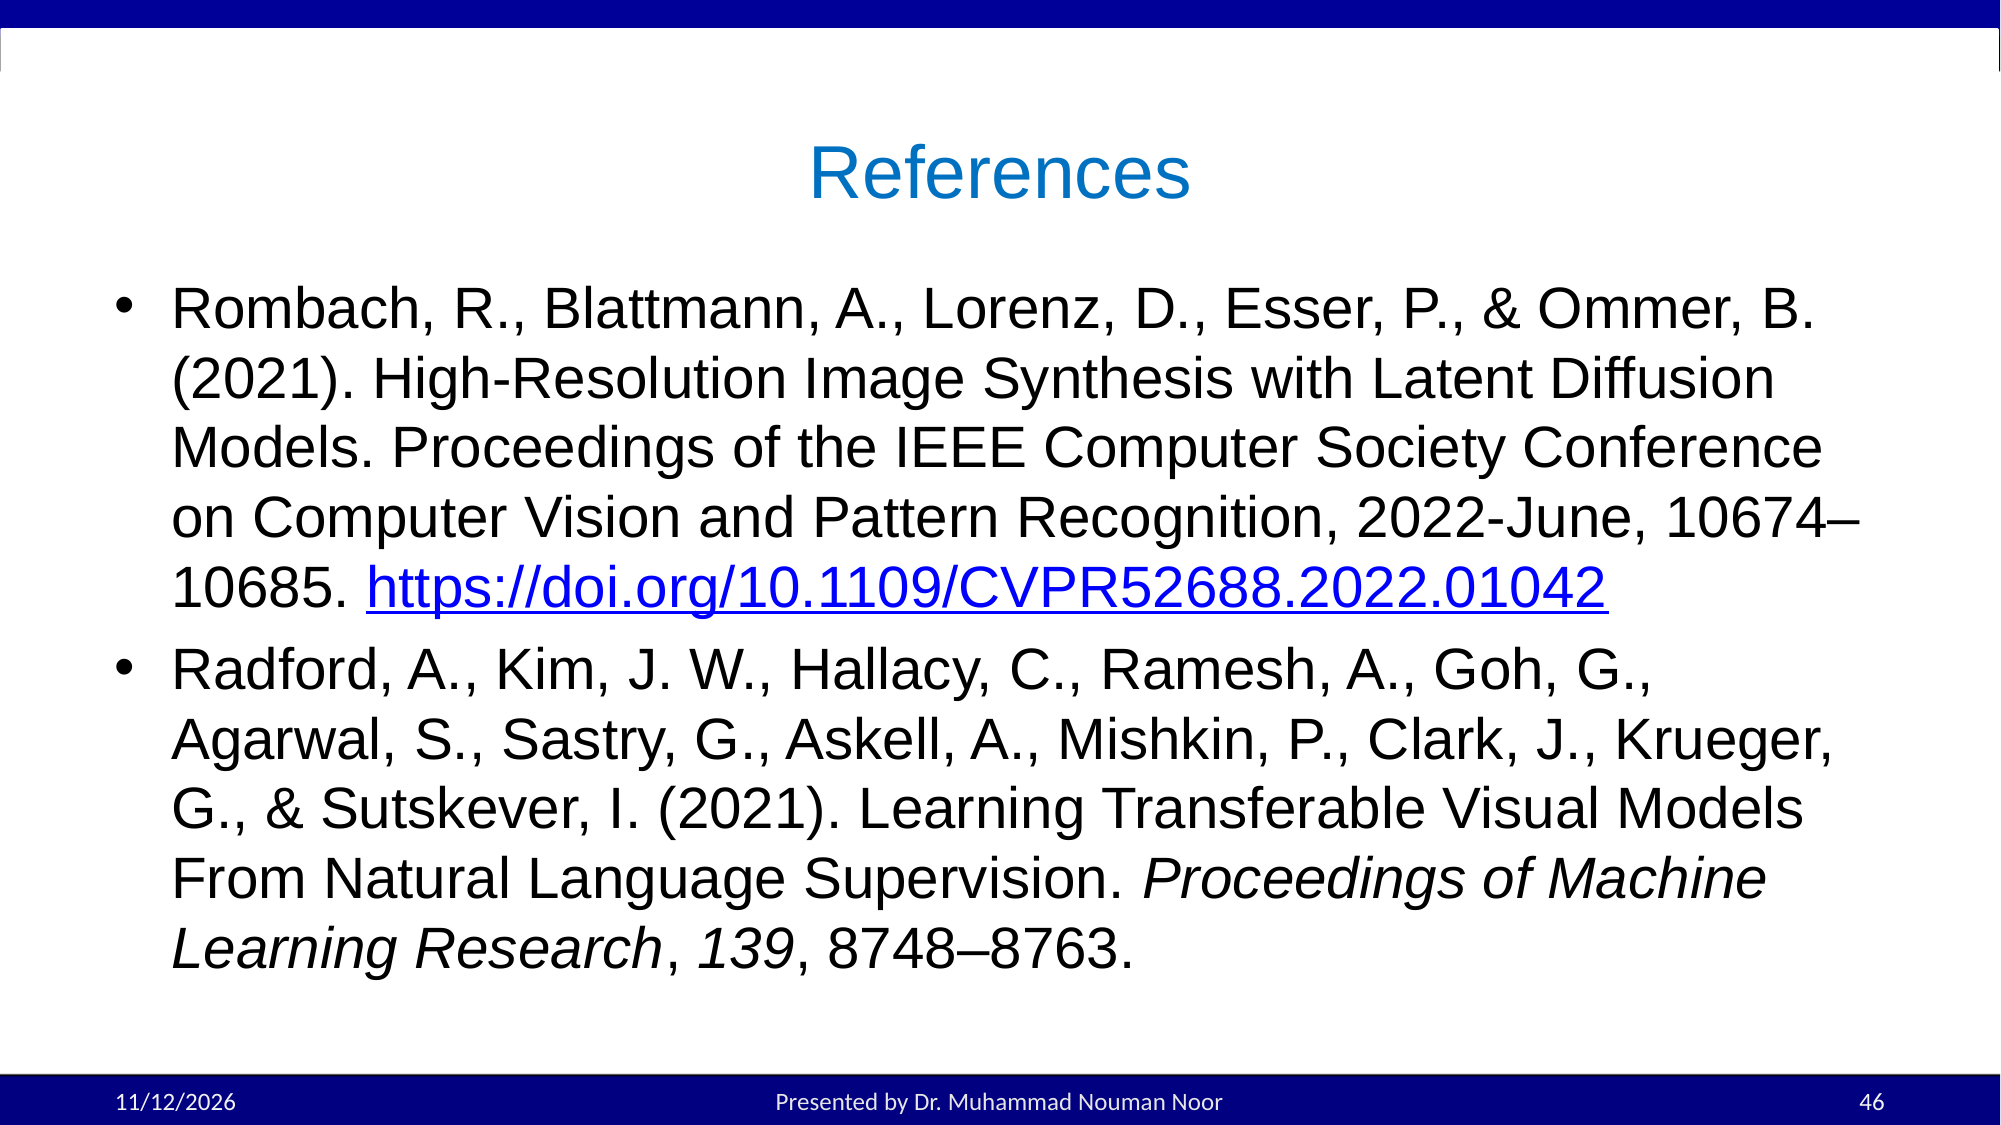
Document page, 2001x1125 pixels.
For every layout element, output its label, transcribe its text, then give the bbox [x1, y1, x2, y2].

title References [99, 99, 1900, 238]
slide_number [99, 1062, 567, 1125]
list Rombach, R., Blattmann, A., Lorenz, D., Esser, P., & Ommer, B. (2021). High-Resolution Image Synthesis with Latent Diffusion Models. Proceedings of the IEEE Computer Society Conference on Computer Vision and Pattern Recognition, 2022-June, 10674–10685. https://doi.org/10.1109/CVPR52688.2022.01042 Radford, A., Kim, J. W., Hallacy, C., Ramesh, A., Goh, G., Agarwal, S., Sastry, G., Askell, A., Mishkin, P., Clark, J., Krueger, G., & Sutskever, I. (2021). Learning Transferable Visual Models From Natural Language Supervision. Proceedings of Machine Learning Research, 139, 8748–8763. [99, 262, 1900, 1005]
picture [0, 0, 2001, 1125]
slide_number 46 [1433, 1062, 1900, 1125]
footer Presented by Dr. Muhammad Nouman Noor [683, 1062, 1317, 1125]
